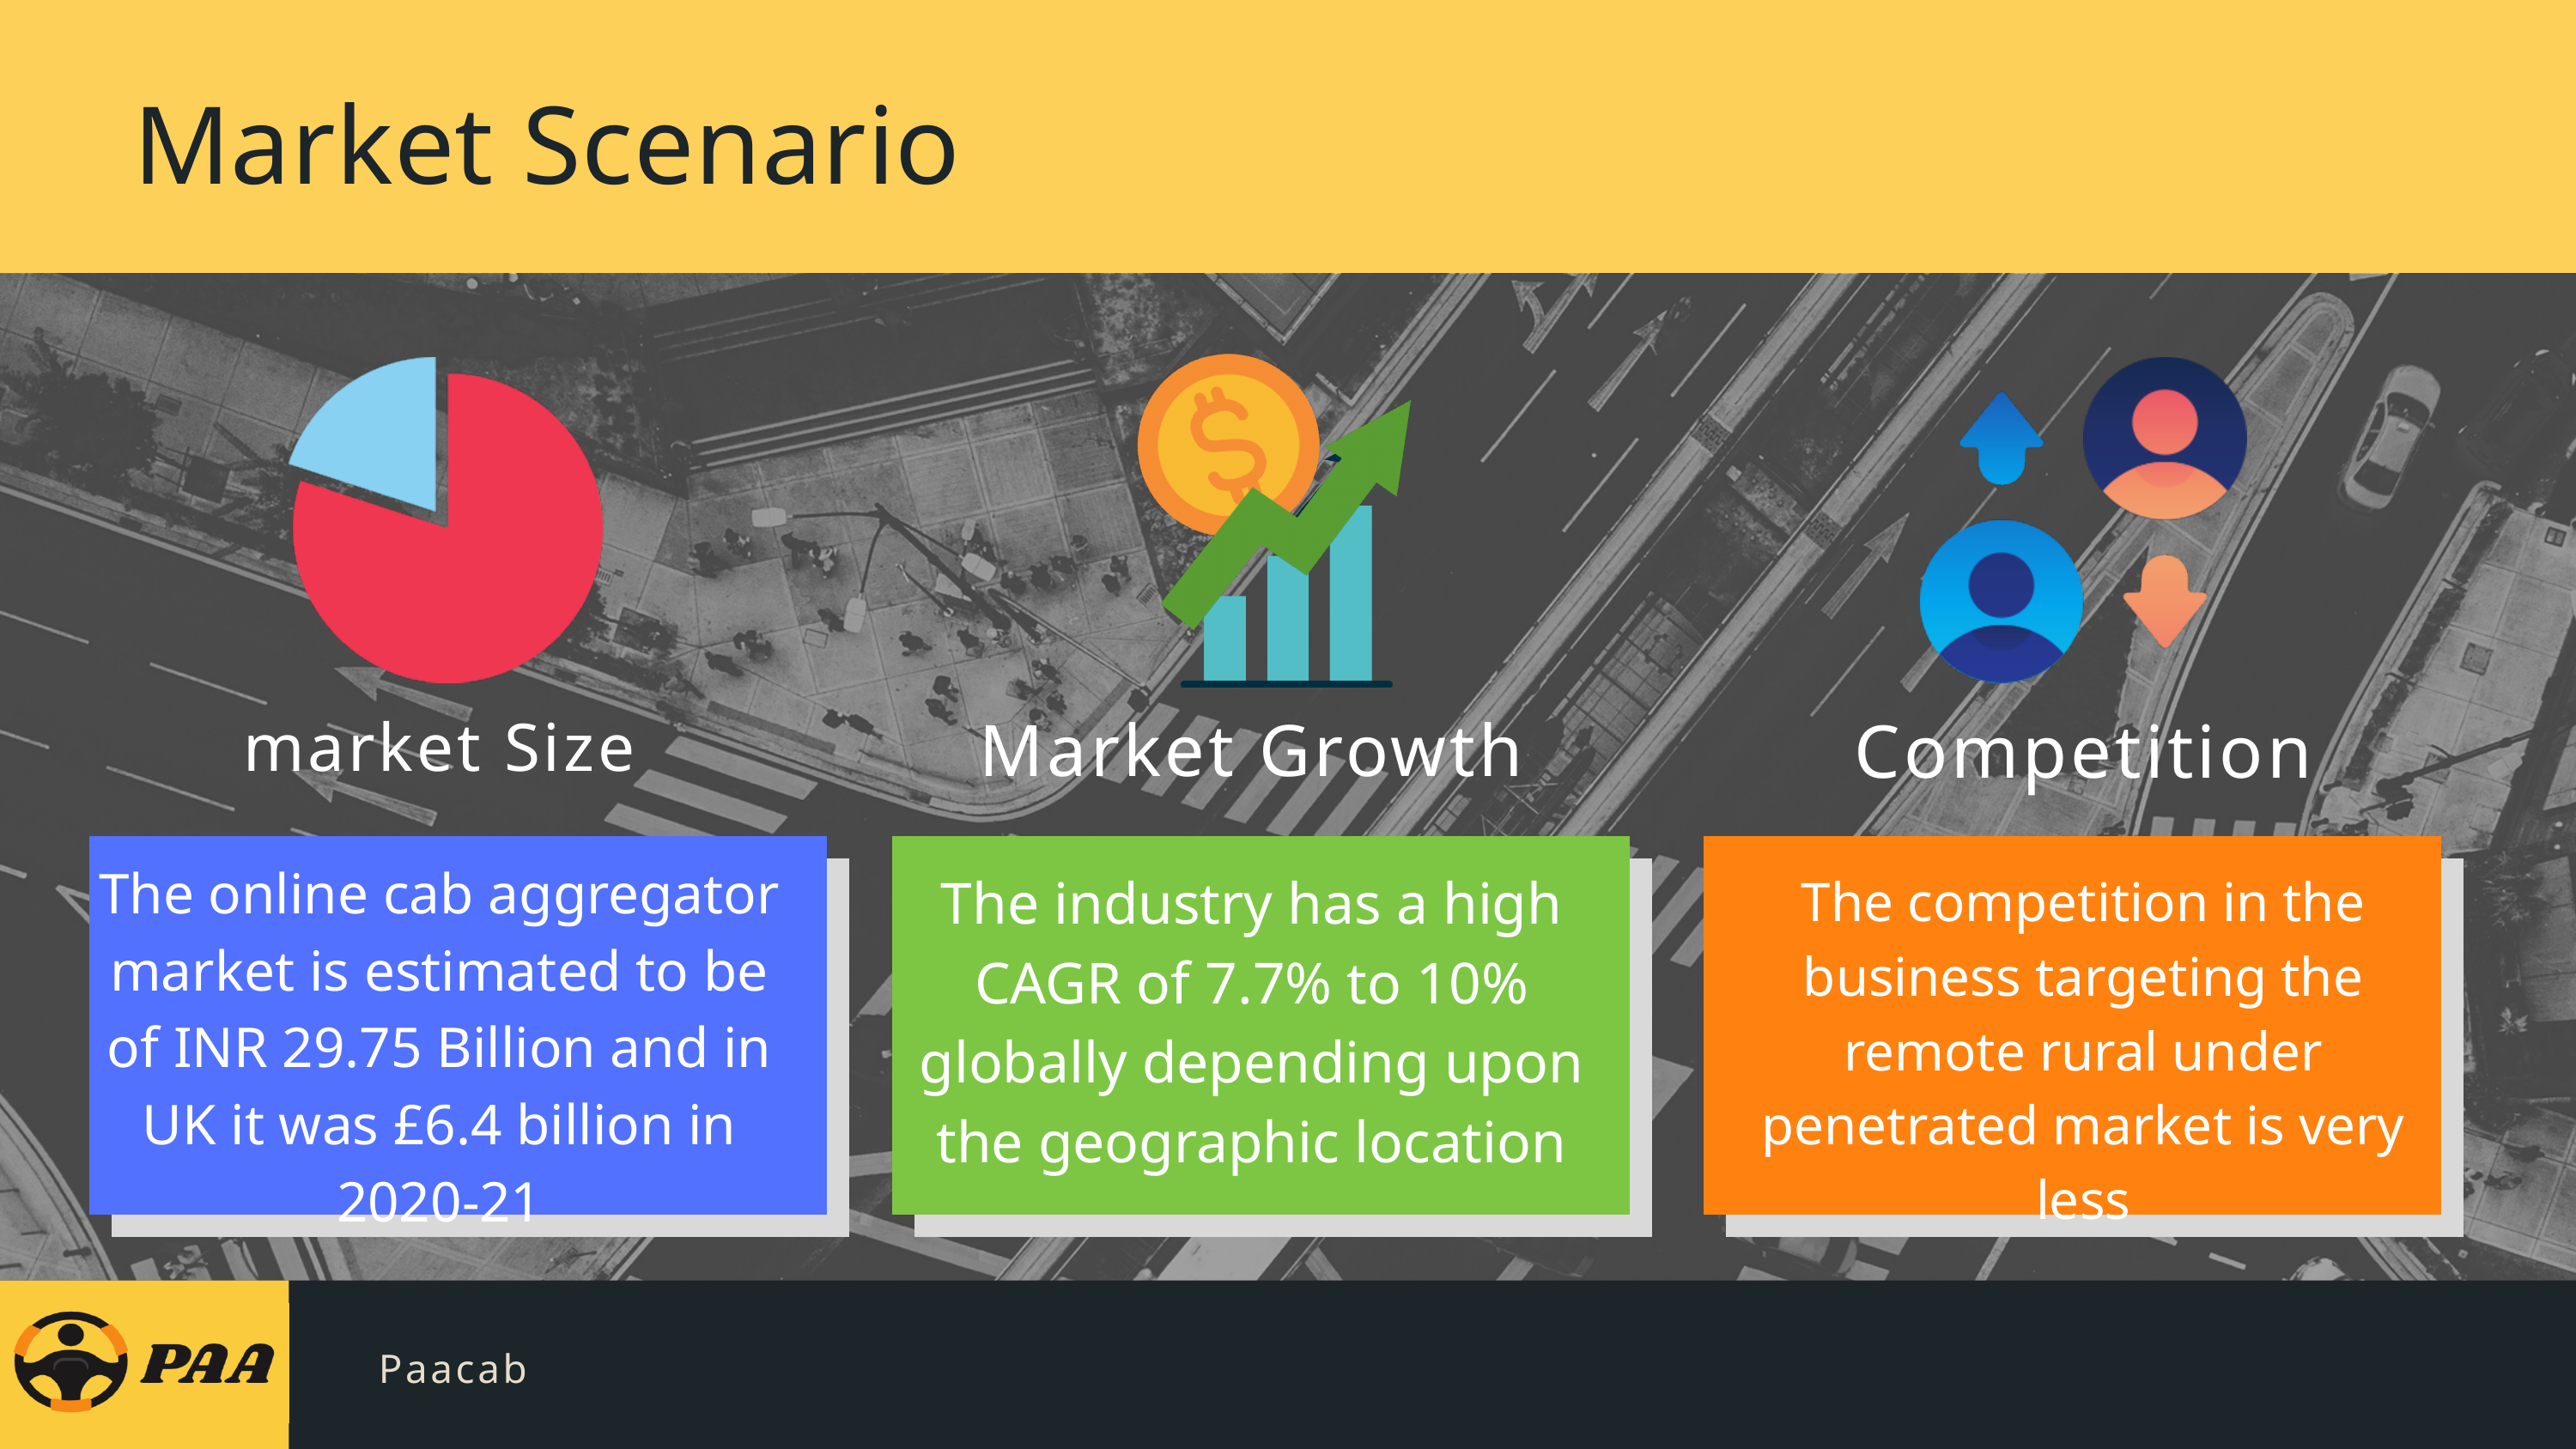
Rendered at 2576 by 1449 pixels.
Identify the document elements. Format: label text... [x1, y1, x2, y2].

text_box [795, 835, 850, 1238]
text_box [1736, 705, 2431, 1231]
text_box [1703, 835, 2464, 1238]
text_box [887, 705, 1616, 1174]
picture [0, 273, 2576, 1449]
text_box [891, 835, 1653, 1238]
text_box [88, 705, 790, 1310]
text_box Market Scenario [132, 87, 1106, 206]
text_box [1084, 294, 1461, 688]
